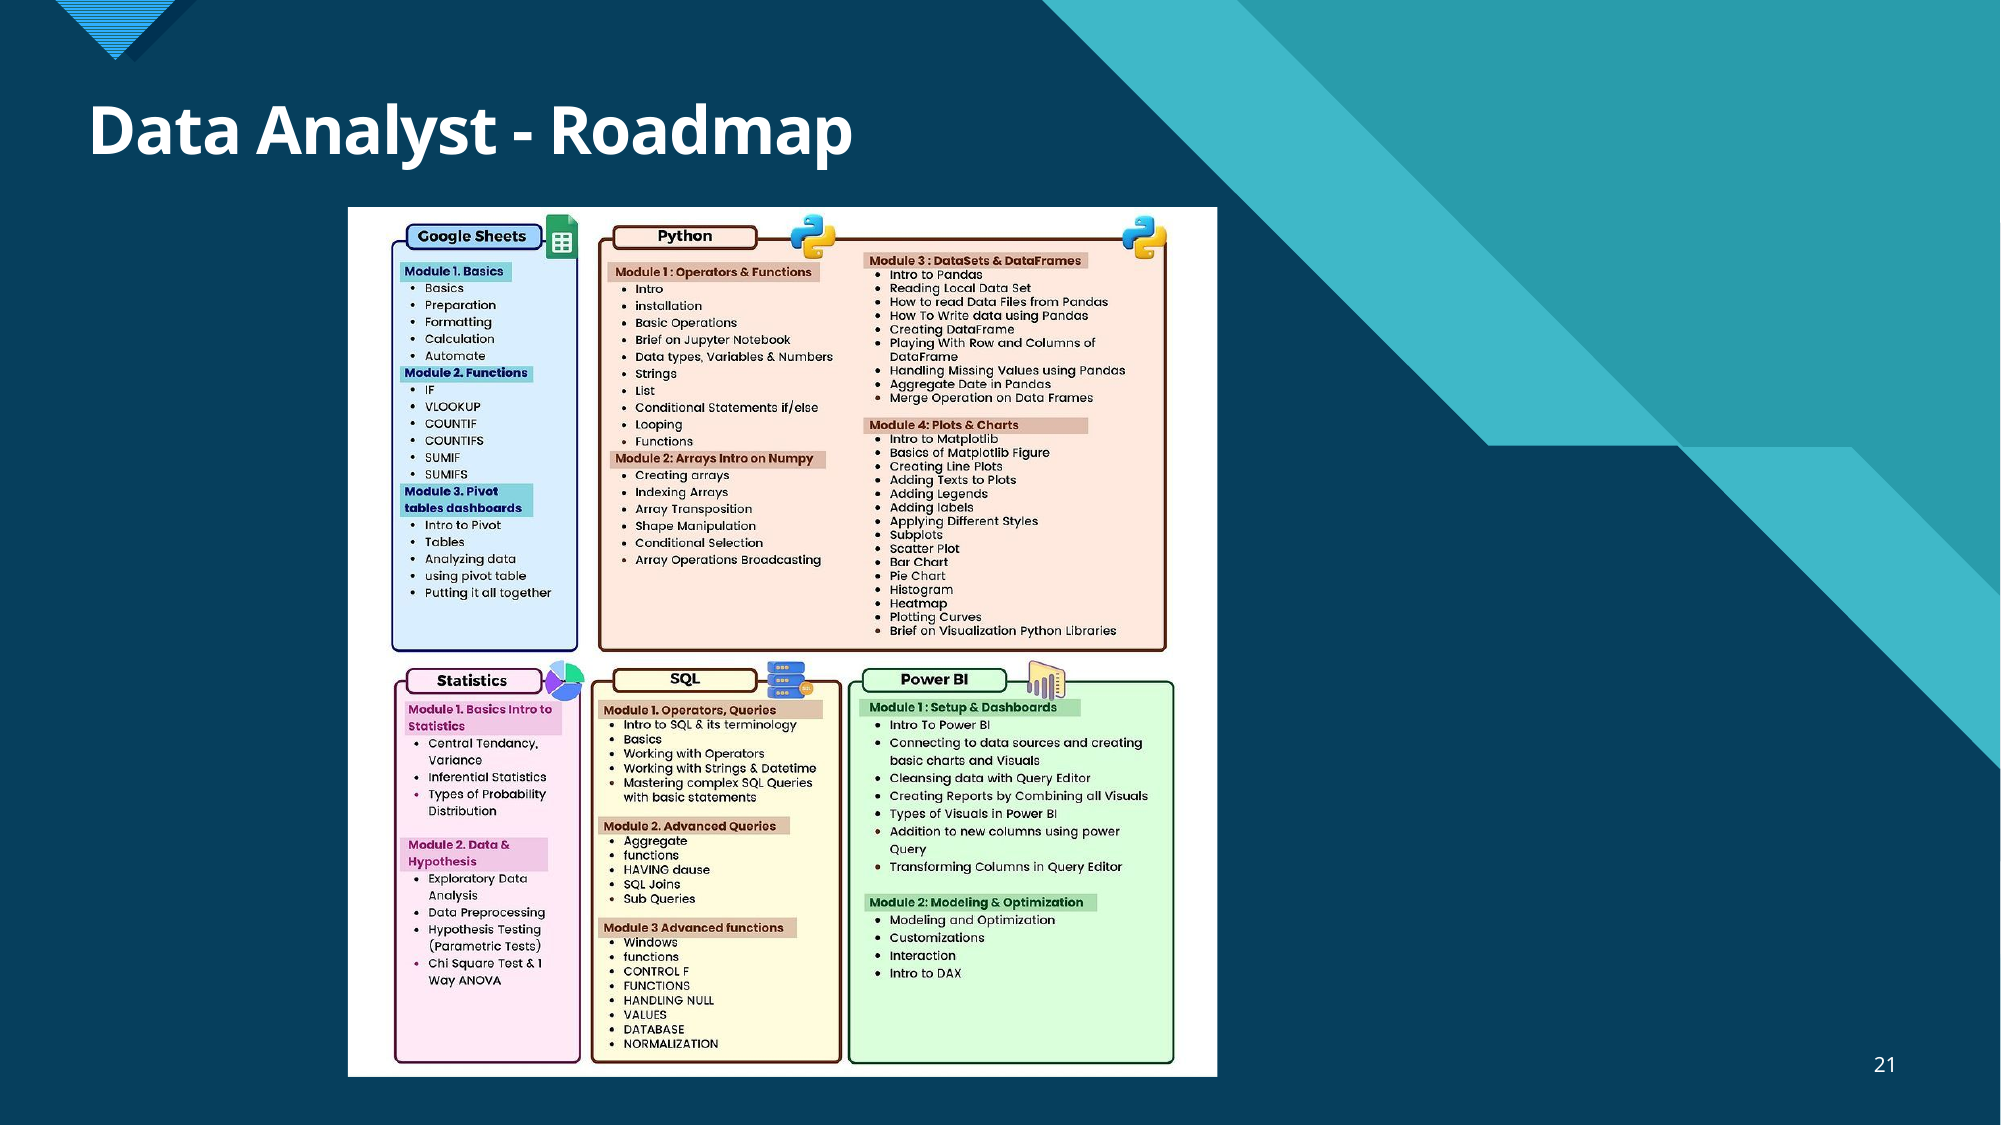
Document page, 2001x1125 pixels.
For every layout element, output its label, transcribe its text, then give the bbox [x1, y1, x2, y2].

picture [348, 208, 1217, 1076]
slide_number 21 [1845, 1035, 1913, 1096]
title Data Analyst - Roadmap [72, 89, 1913, 250]
